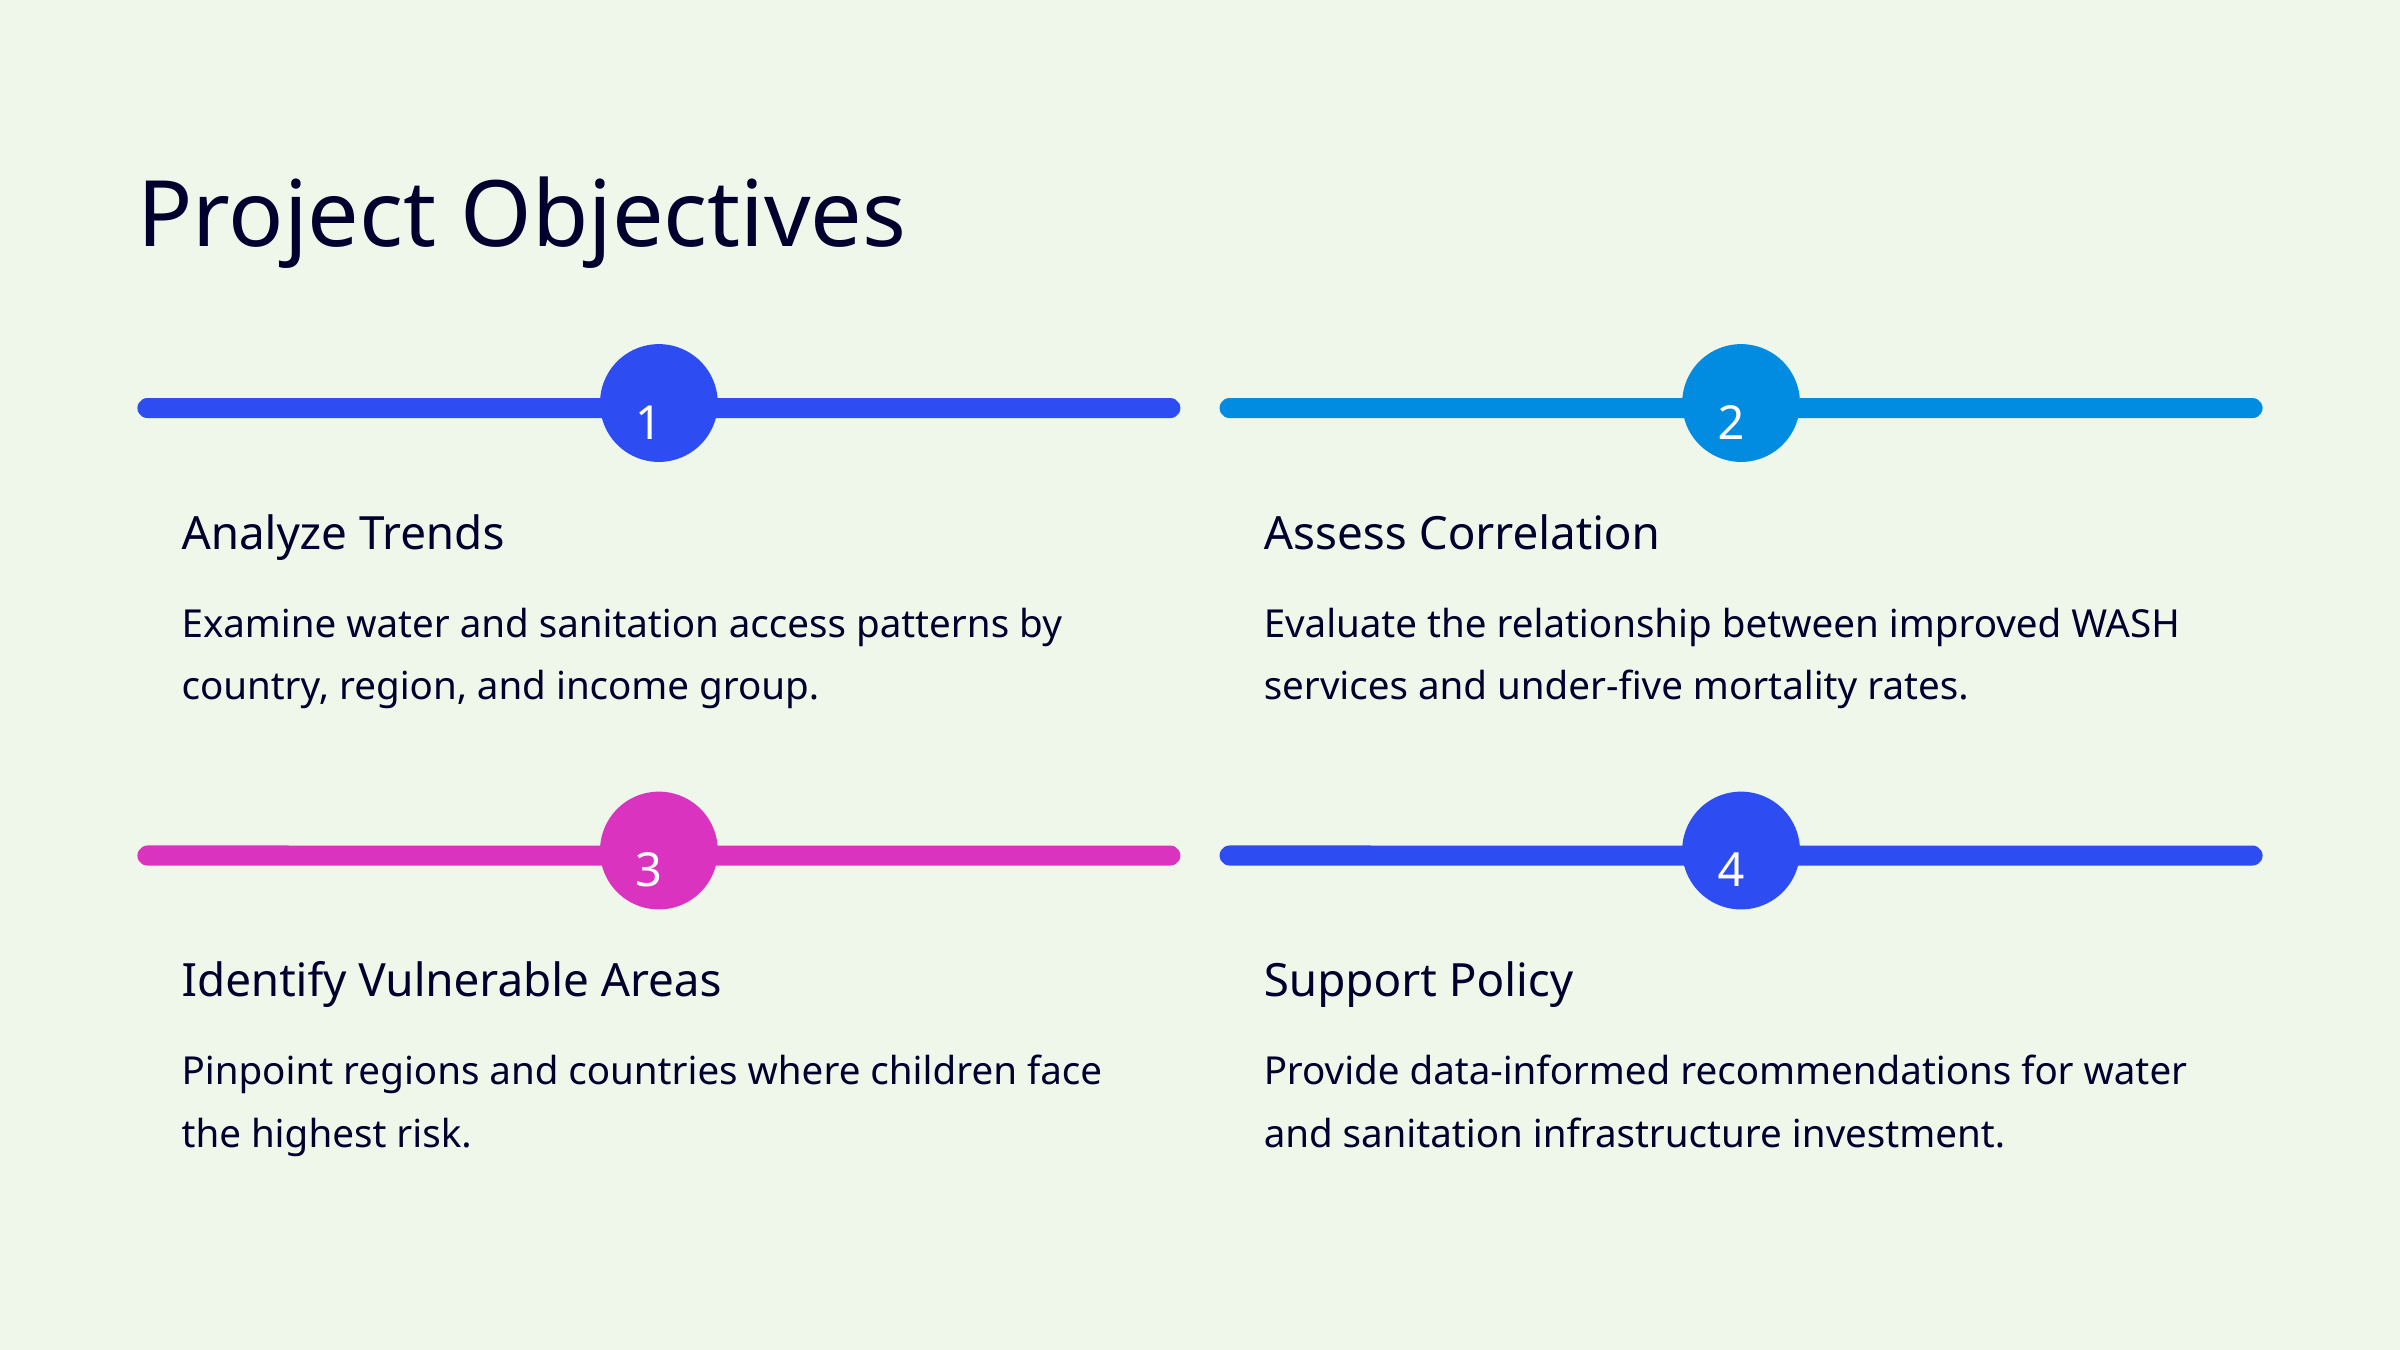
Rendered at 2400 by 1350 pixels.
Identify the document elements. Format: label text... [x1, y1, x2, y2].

text_box 3 [635, 821, 683, 880]
text_box Identify Vulnerable Areas [181, 948, 718, 1007]
text_box [600, 791, 718, 910]
text_box [716, 398, 1181, 419]
text_box 4 [1717, 821, 1765, 880]
text_box Provide data-informed recommendations for water and sanitation infrastructure investment. [1263, 1029, 2219, 1156]
text_box Pinpoint regions and countries where children face the highest risk. [181, 1029, 1136, 1156]
text_box [1799, 398, 2263, 419]
text_box Assess Correlation [1263, 501, 1726, 559]
text_box [600, 344, 718, 462]
text_box [1682, 344, 1801, 462]
text_box [716, 845, 1181, 866]
text_box Support Policy [1263, 948, 1726, 1007]
text_box 2 [1717, 373, 1765, 433]
text_box Examine water and sanitation access patterns by country, region, and income group. [181, 582, 1136, 709]
text_box 1 [635, 373, 683, 433]
text_box Project Objectives [137, 150, 1062, 266]
text_box [1682, 791, 1801, 910]
text_box [137, 845, 601, 866]
text_box Evaluate the relationship between improved WASH services and under-five mortality rates. [1263, 582, 2219, 709]
text_box [1799, 845, 2263, 866]
text_box [1219, 845, 1683, 866]
text_box Analyze Trends [181, 501, 644, 559]
text_box [137, 398, 601, 419]
text_box [1219, 398, 1684, 419]
